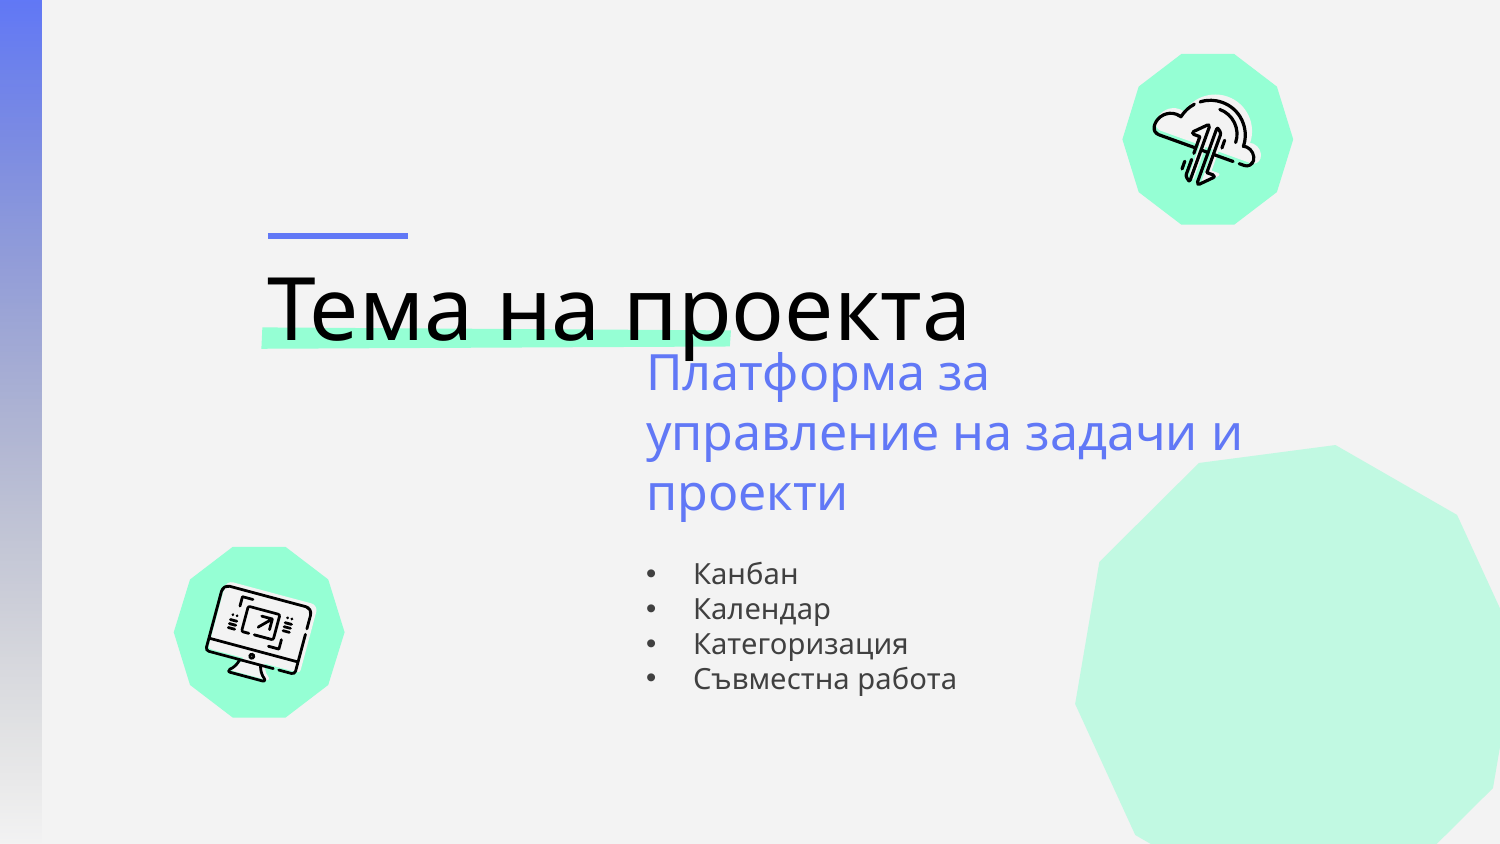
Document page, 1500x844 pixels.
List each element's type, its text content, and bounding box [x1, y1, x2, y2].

text_box [1122, 53, 1294, 225]
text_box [209, 590, 309, 681]
text_box [173, 546, 345, 718]
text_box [1151, 92, 1265, 187]
title Тема на проекта [252, 237, 1011, 361]
subtitle Платформа за управление на задачи и проекти Канбан Календар Категоризация Съвместна работа [631, 383, 1292, 711]
